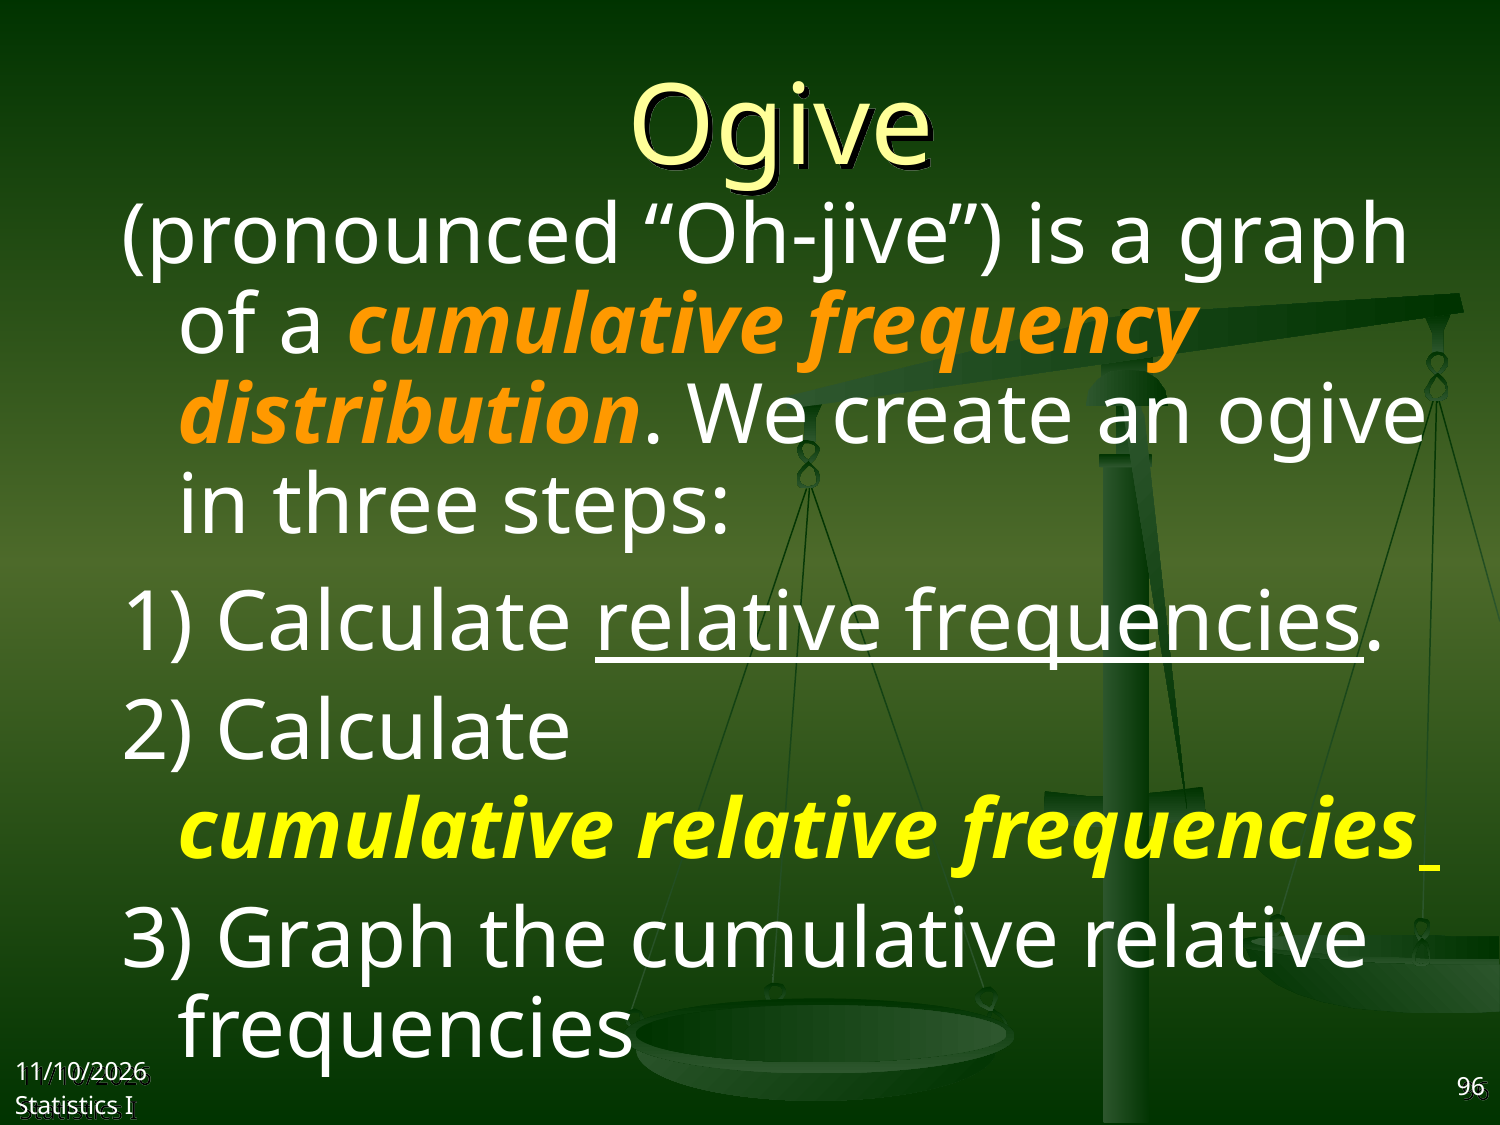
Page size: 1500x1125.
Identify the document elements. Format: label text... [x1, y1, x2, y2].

slide_number 96 [1149, 1071, 1500, 1125]
list (pronounced “Oh-jive”) is a graph of a cumulative frequency distribution. We create an ogive in three steps: 1) Calculate relative frequencies. 2) Calculate cumulative relative frequencies 3) Graph the cumulative relative frequencies [105, 184, 1500, 1071]
title Ogive [62, 42, 1500, 197]
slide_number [0, 1049, 351, 1125]
